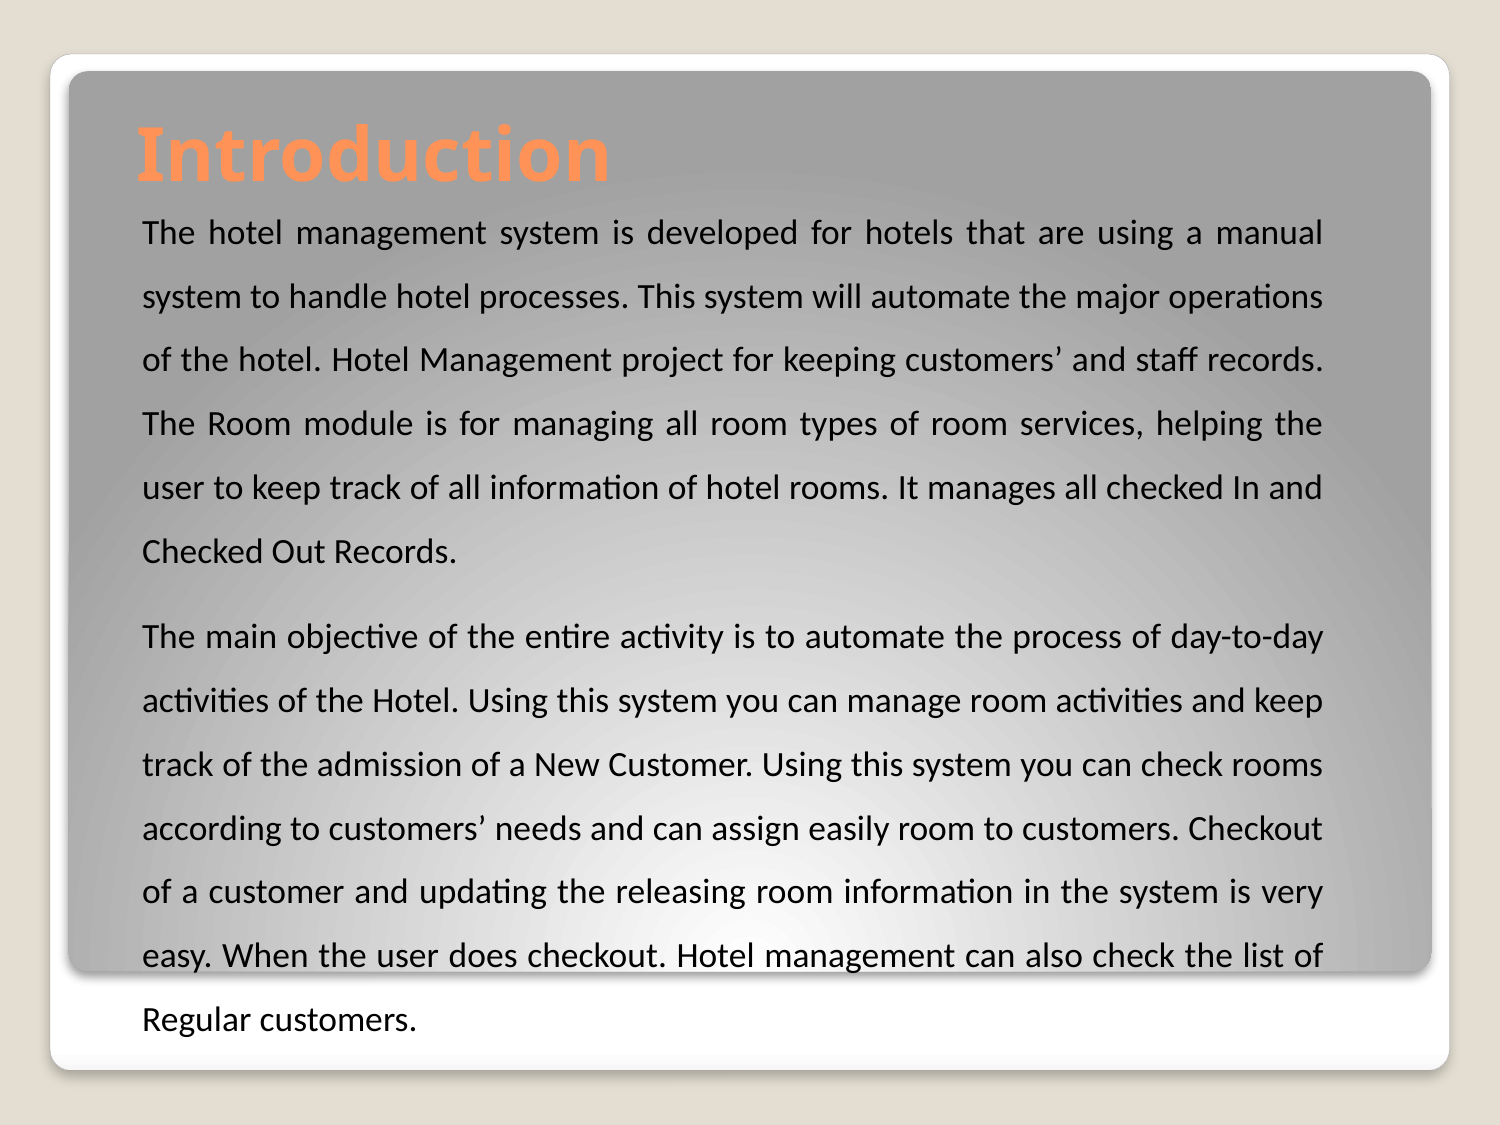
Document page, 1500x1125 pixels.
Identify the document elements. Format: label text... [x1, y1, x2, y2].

title Introduction [82, 30, 1425, 204]
list The hotel management system is developed for hotels that are using a manual system to handle hotel processes. This system will automate the major operations of the hotel. Hotel Management project for keeping customers’ and staff records. The Room module is for managing all room types of room services, helping the user to keep track of all information of hotel rooms. It manages all checked In and Checked Out Records. The main objective of the entire activity is to automate the process of day-to-day activities of the Hotel. Using this system you can manage room activities and keep track of the admission of a New Customer. Using this system you can check rooms according to customers’ needs and can assign easily room to customers. Checkout of a customer and updating the releasing room information in the system is very easy. When the user does checkout. Hotel management can also check the list of Regular customers. [112, 172, 1353, 799]
